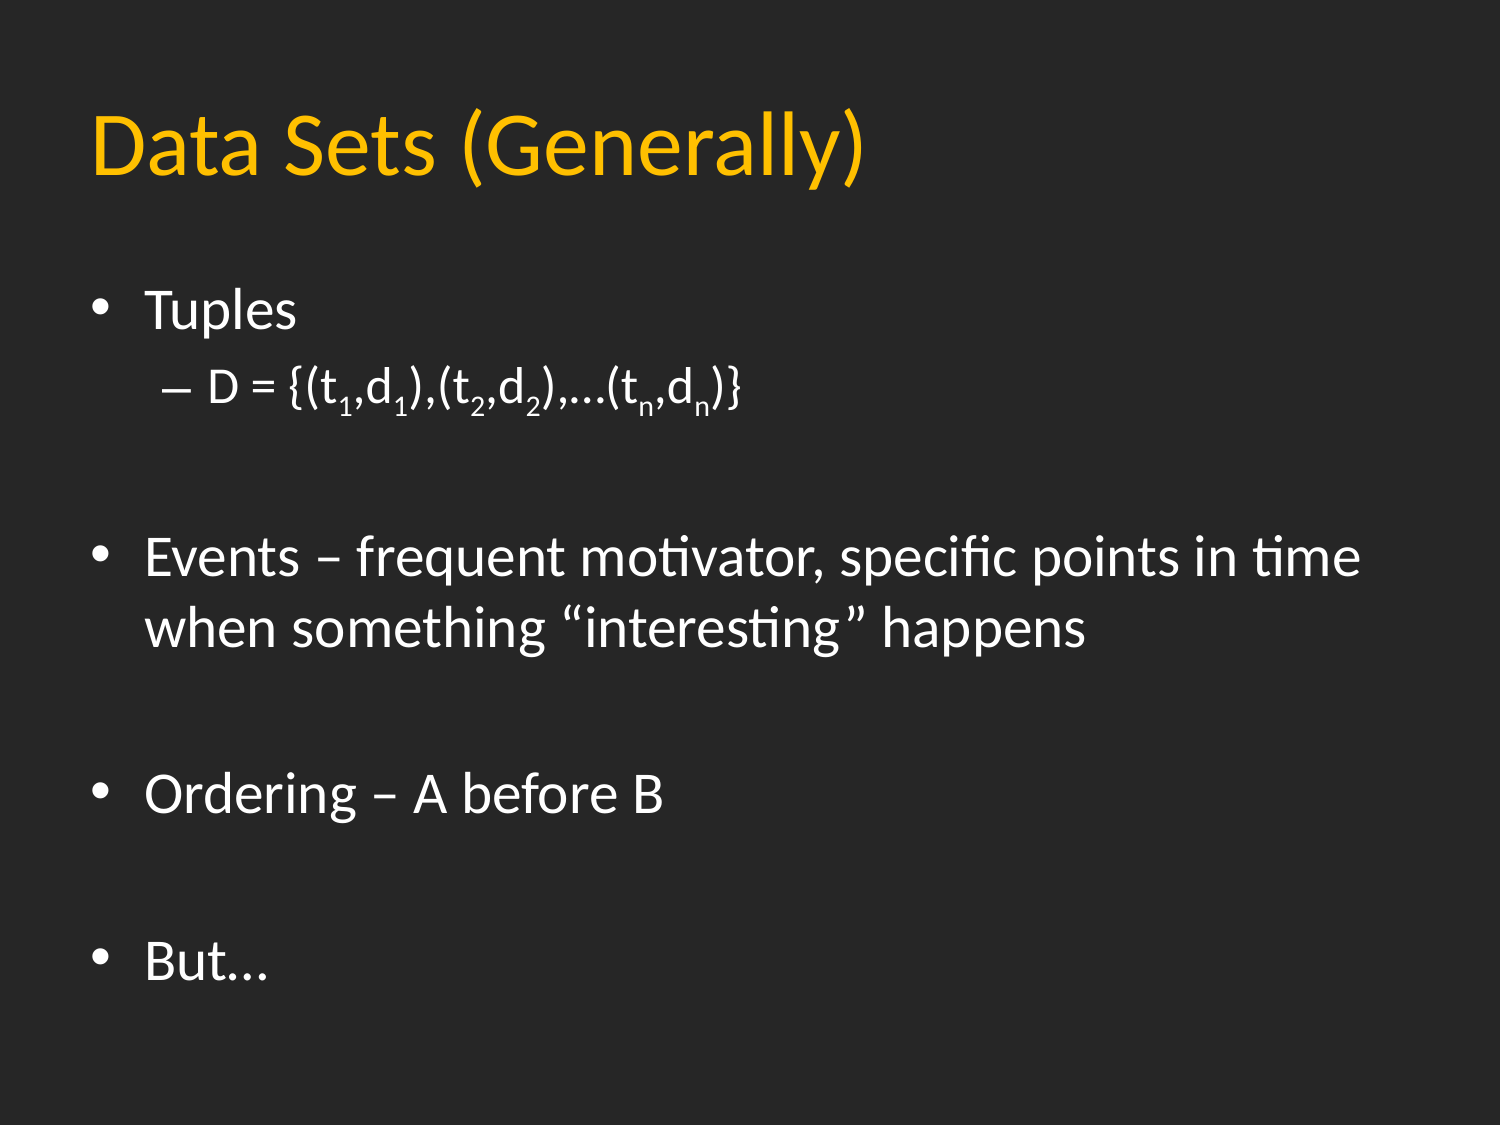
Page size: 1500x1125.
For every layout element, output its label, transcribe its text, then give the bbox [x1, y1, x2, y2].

list Tuples D = {(t1,d1),(t2,d2),…(tn,dn)} Events – frequent motivator, specific points in time when something “interesting” happens Ordering – A before B But… [75, 262, 1425, 1005]
title Data Sets (Generally) [75, 45, 1425, 233]
